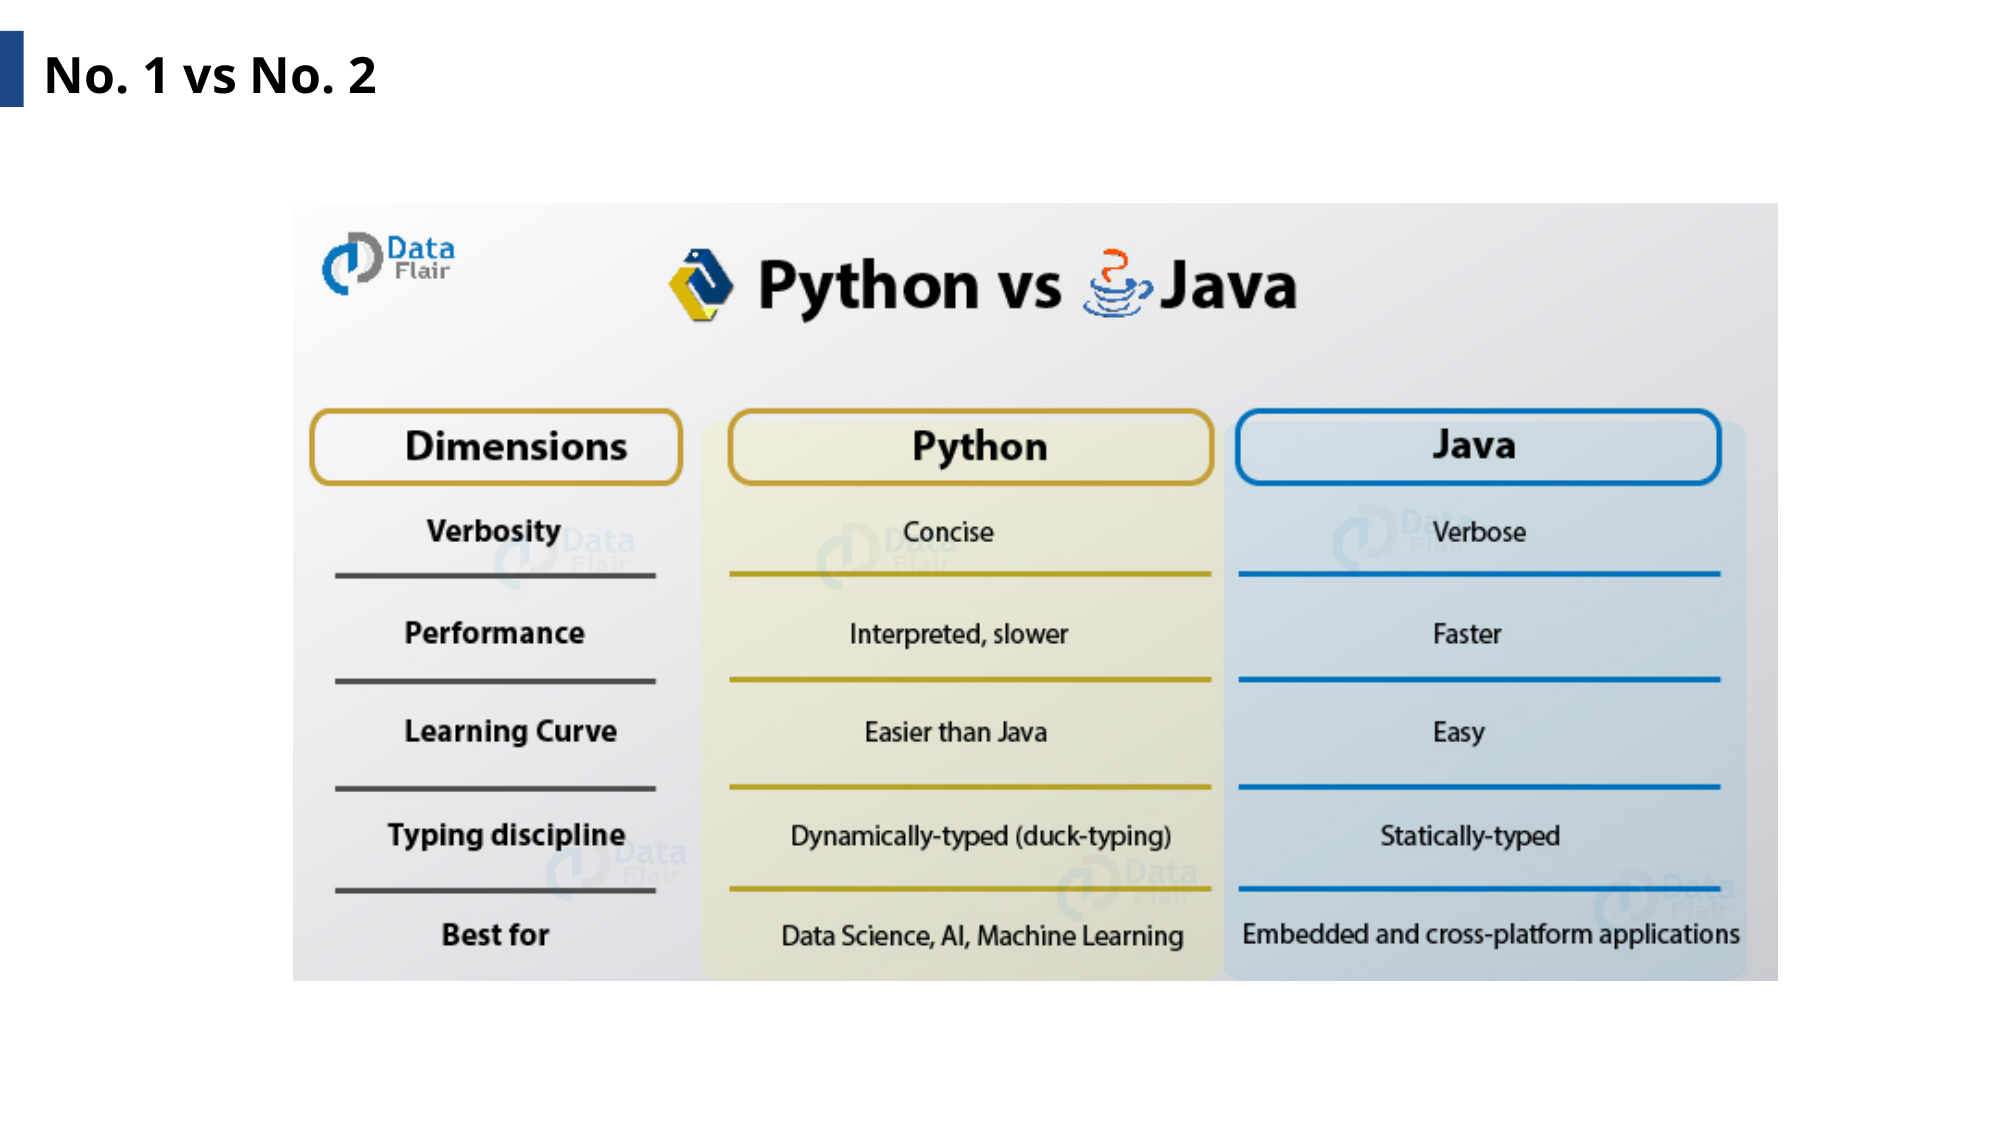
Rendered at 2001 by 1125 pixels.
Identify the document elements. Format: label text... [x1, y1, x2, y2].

picture [293, 203, 1778, 981]
text_box No. 1 vs No. 2 [28, 36, 811, 111]
text_box [0, 30, 24, 107]
